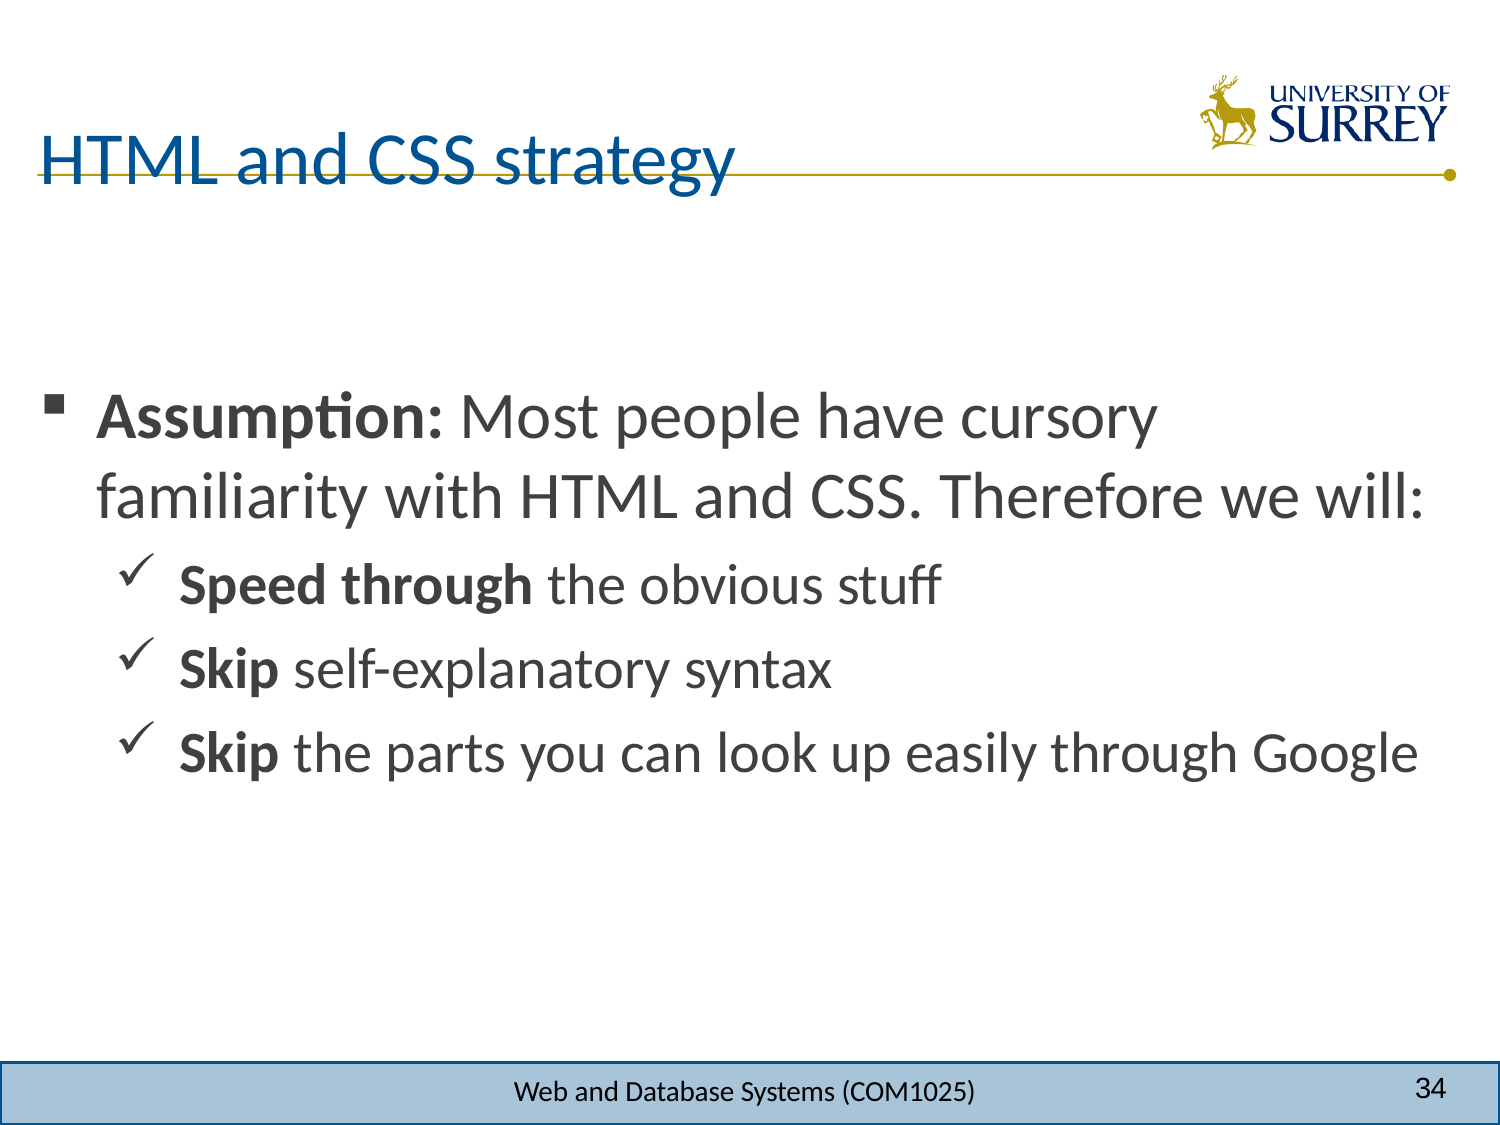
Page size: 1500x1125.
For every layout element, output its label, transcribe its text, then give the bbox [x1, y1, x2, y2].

picture [1200, 75, 1450, 150]
footer Web and Database Systems (COM1025) [511, 1077, 985, 1125]
list Assumption: Most people have cursory familiarity with HTML and CSS. Therefore we will: Speed through the obvious stuff Skip self-explanatory syntax Skip the parts you can look up easily through Google [37, 262, 1433, 1010]
title HTML and CSS strategy [37, 70, 1184, 262]
slide_number 34 [1408, 1069, 1456, 1125]
